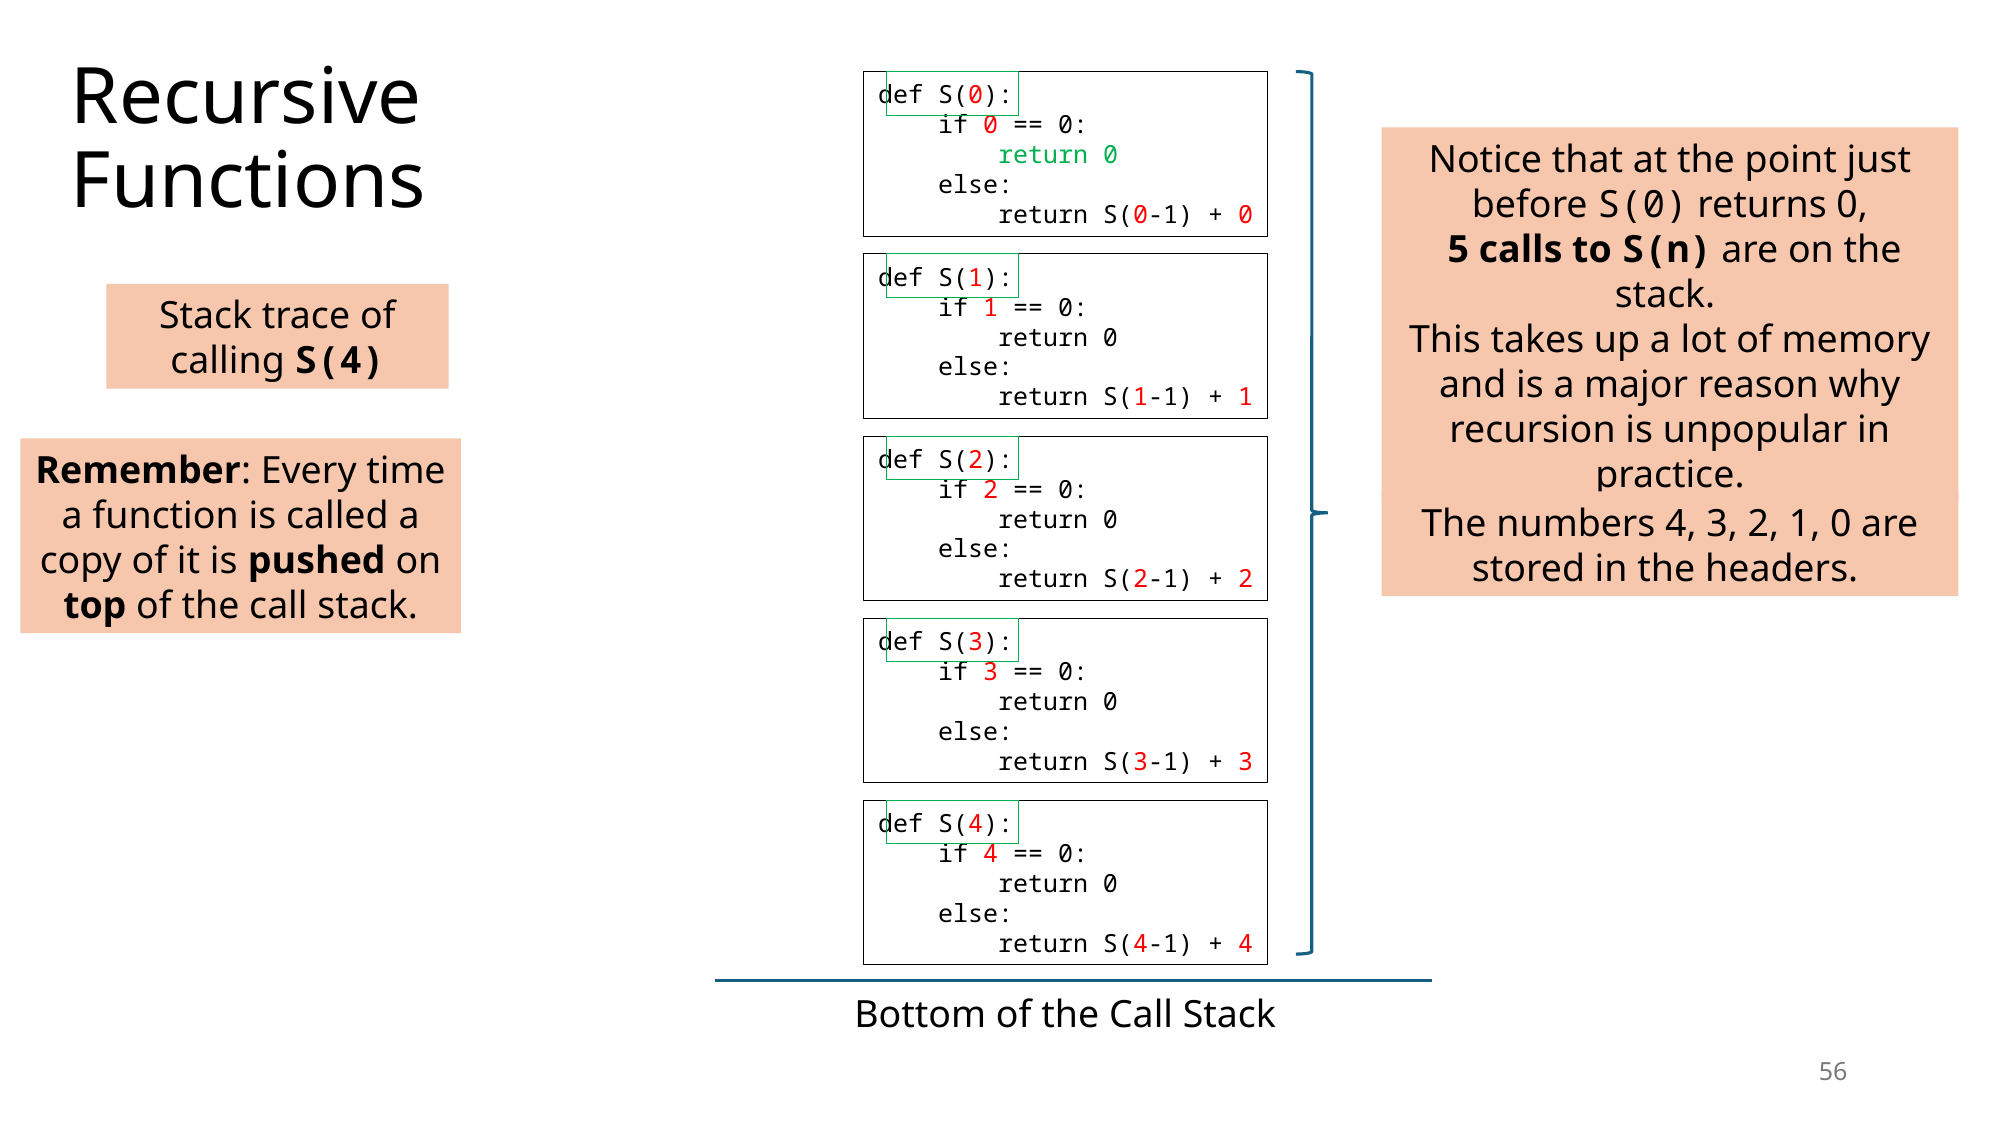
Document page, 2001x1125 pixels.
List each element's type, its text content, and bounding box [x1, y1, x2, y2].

title Recursive Functions [55, 31, 462, 249]
text_box [1295, 70, 1328, 956]
text_box Bottom of the Call Stack [839, 982, 1292, 1042]
text_box Notice that at the point just before S(0) returns 0, 5 calls to S(n) are on the stack. This takes up a lot of memory and is a major reason why recursion is unpopular in practice. [1381, 127, 1959, 491]
text_box def S(4): if 4 == 0: return 0 else: return S(4-1) + 4 [863, 800, 1268, 965]
text_box [884, 799, 1019, 845]
text_box [884, 252, 1019, 299]
text_box The numbers 4, 3, 2, 1, 0 are stored in the headers. [1381, 491, 1959, 597]
text_box def S(1): if 1 == 0: return 0 else: return S(1-1) + 1 [863, 253, 1268, 419]
text_box [884, 617, 1019, 663]
text_box [884, 70, 1019, 117]
text_box def S(0): if 0 == 0: return 0 else: return S(0-1) + 0 [863, 71, 1268, 236]
slide_number 56 [1412, 1042, 1863, 1103]
text_box def S(3): if 3 == 0: return 0 else: return S(3-1) + 3 [863, 617, 1268, 783]
text_box def S(2): if 2 == 0: return 0 else: return S(2-1) + 2 [863, 435, 1268, 601]
text_box Stack trace of calling S(4) [106, 283, 449, 389]
text_box Remember: Every time a function is called a copy of it is pushed on top of the call stack. [20, 438, 461, 634]
text_box [884, 434, 1019, 481]
